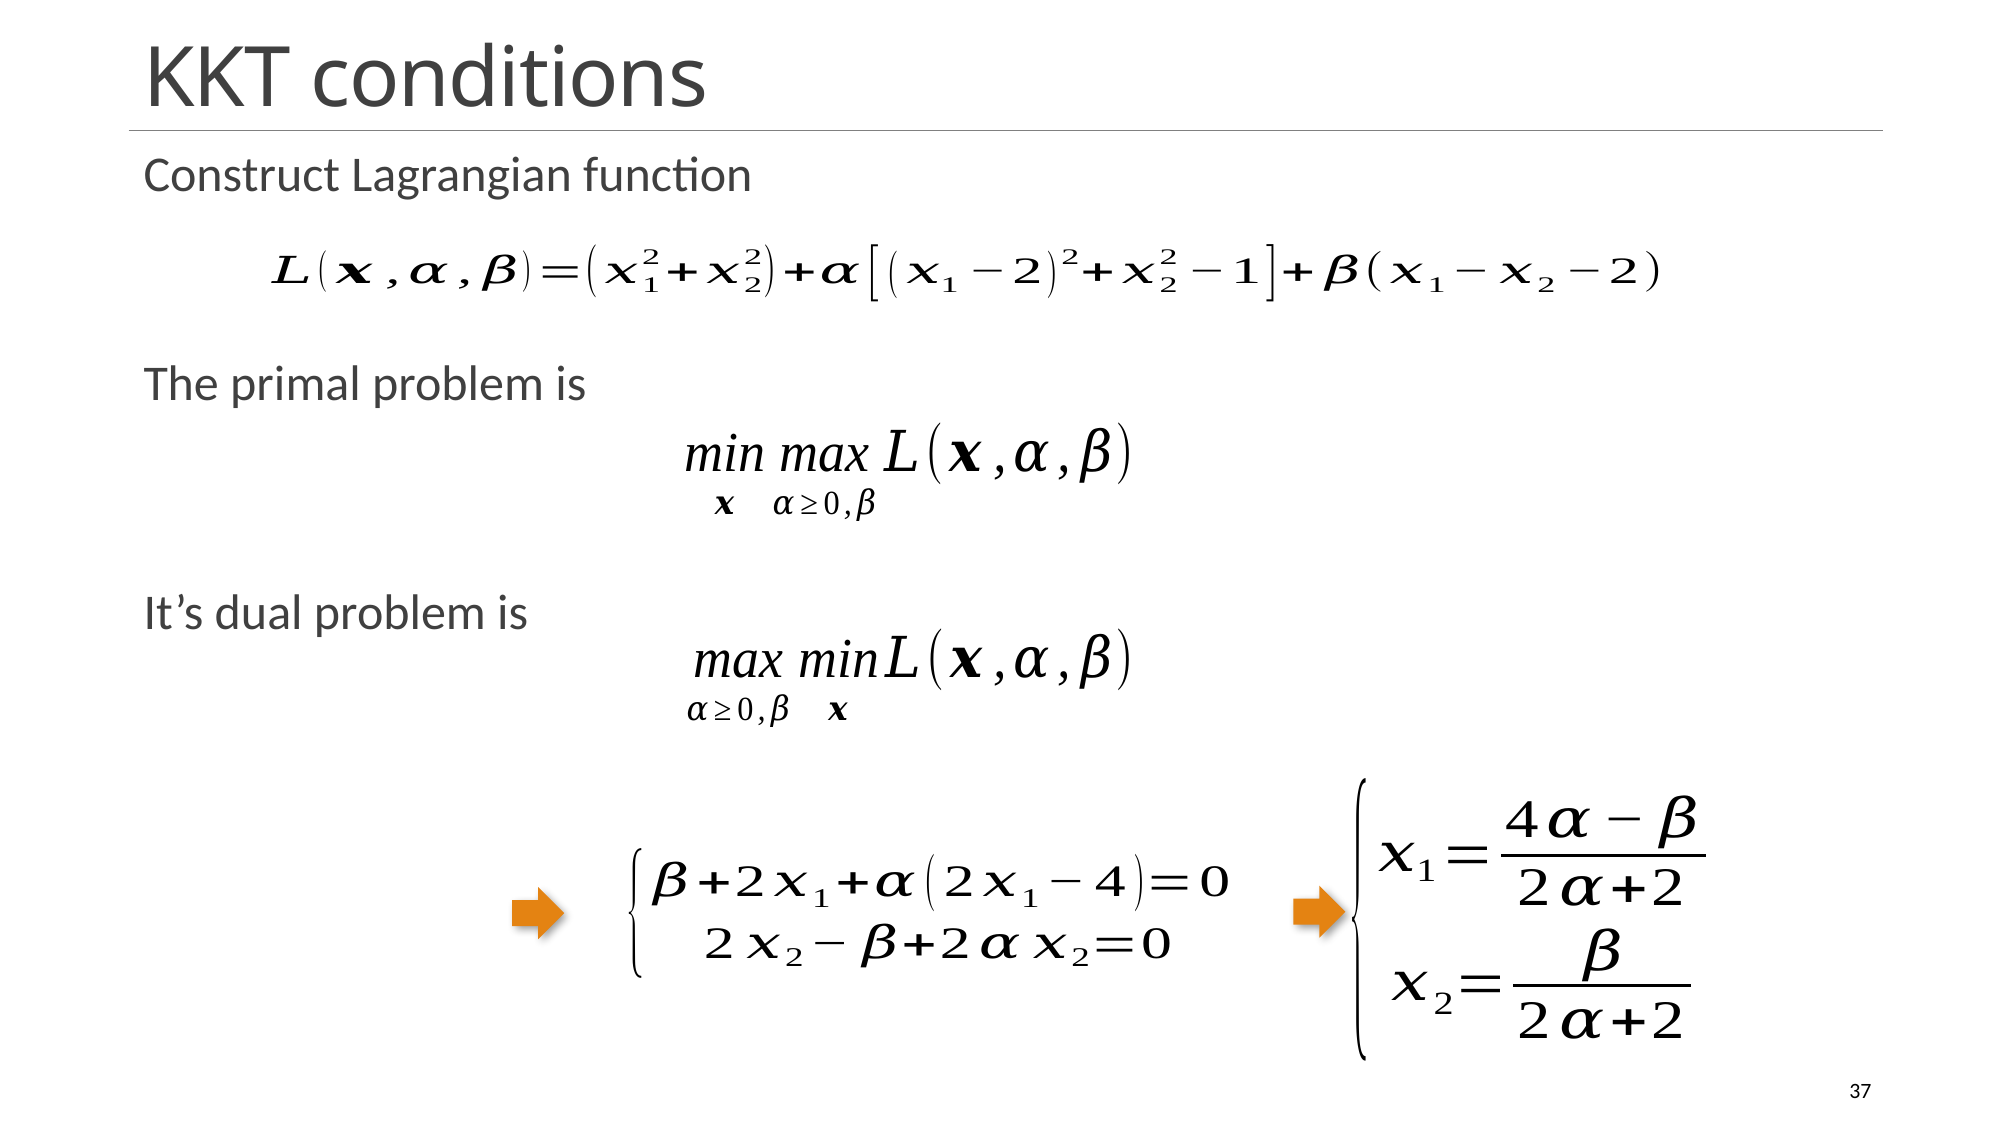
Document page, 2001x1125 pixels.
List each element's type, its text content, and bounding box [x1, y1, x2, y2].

title KKT conditions [128, 19, 1883, 131]
slide_number 37 [1671, 1059, 1887, 1120]
text_box [510, 885, 566, 941]
text_box [1292, 884, 1347, 939]
list Construct Lagrangian function The primal problem is It’s dual problem is [128, 140, 1883, 1034]
